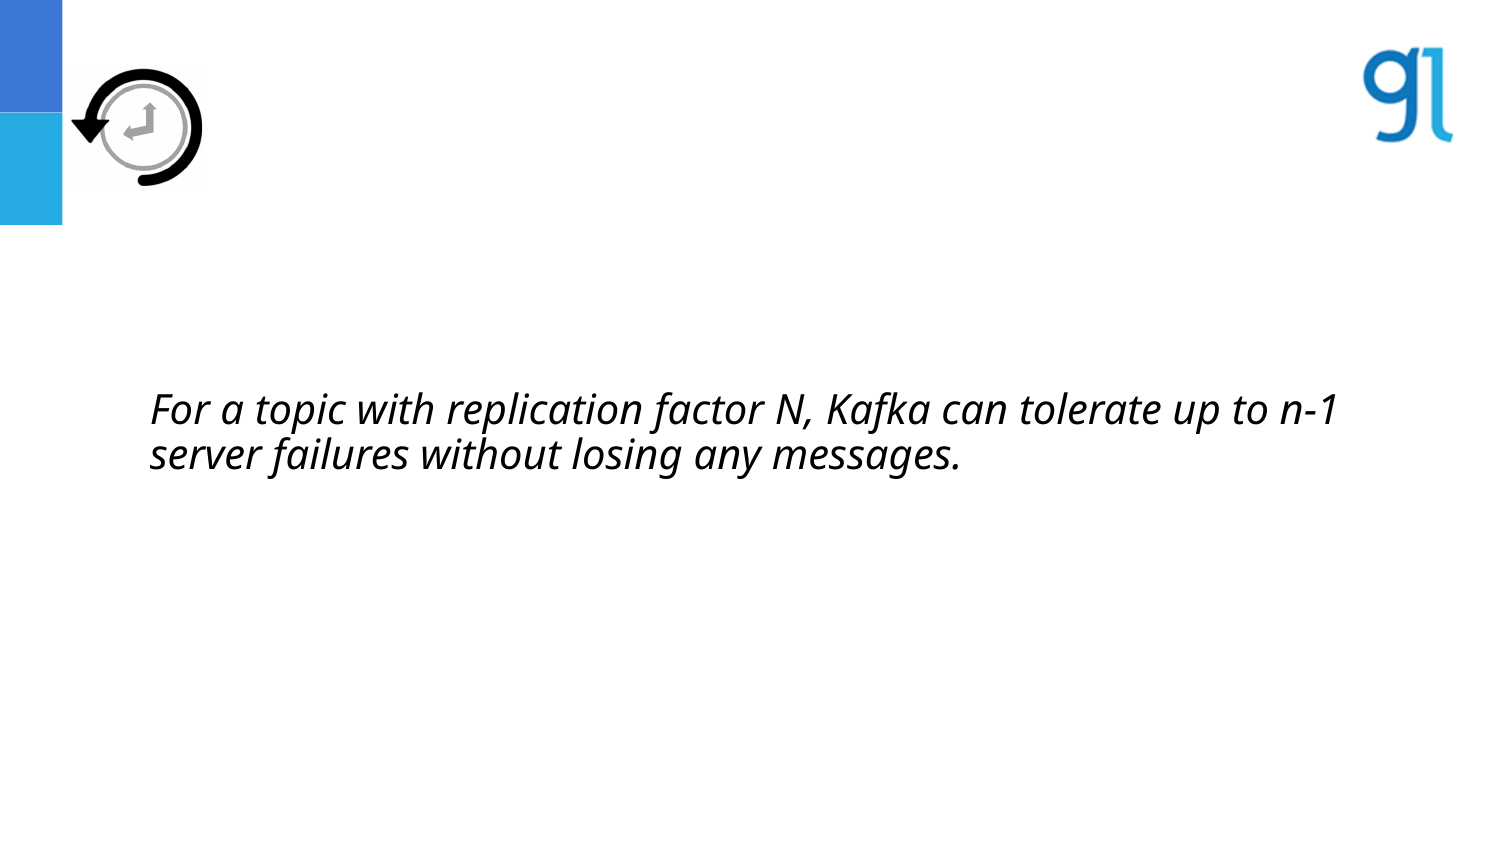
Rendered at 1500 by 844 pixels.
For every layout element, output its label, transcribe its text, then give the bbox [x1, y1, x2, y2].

text_box For a topic with replication factor N, Kafka can tolerate up to n-1 server failures without losing any messages. [134, 373, 1394, 494]
picture [1338, 25, 1478, 166]
picture [68, 64, 206, 193]
